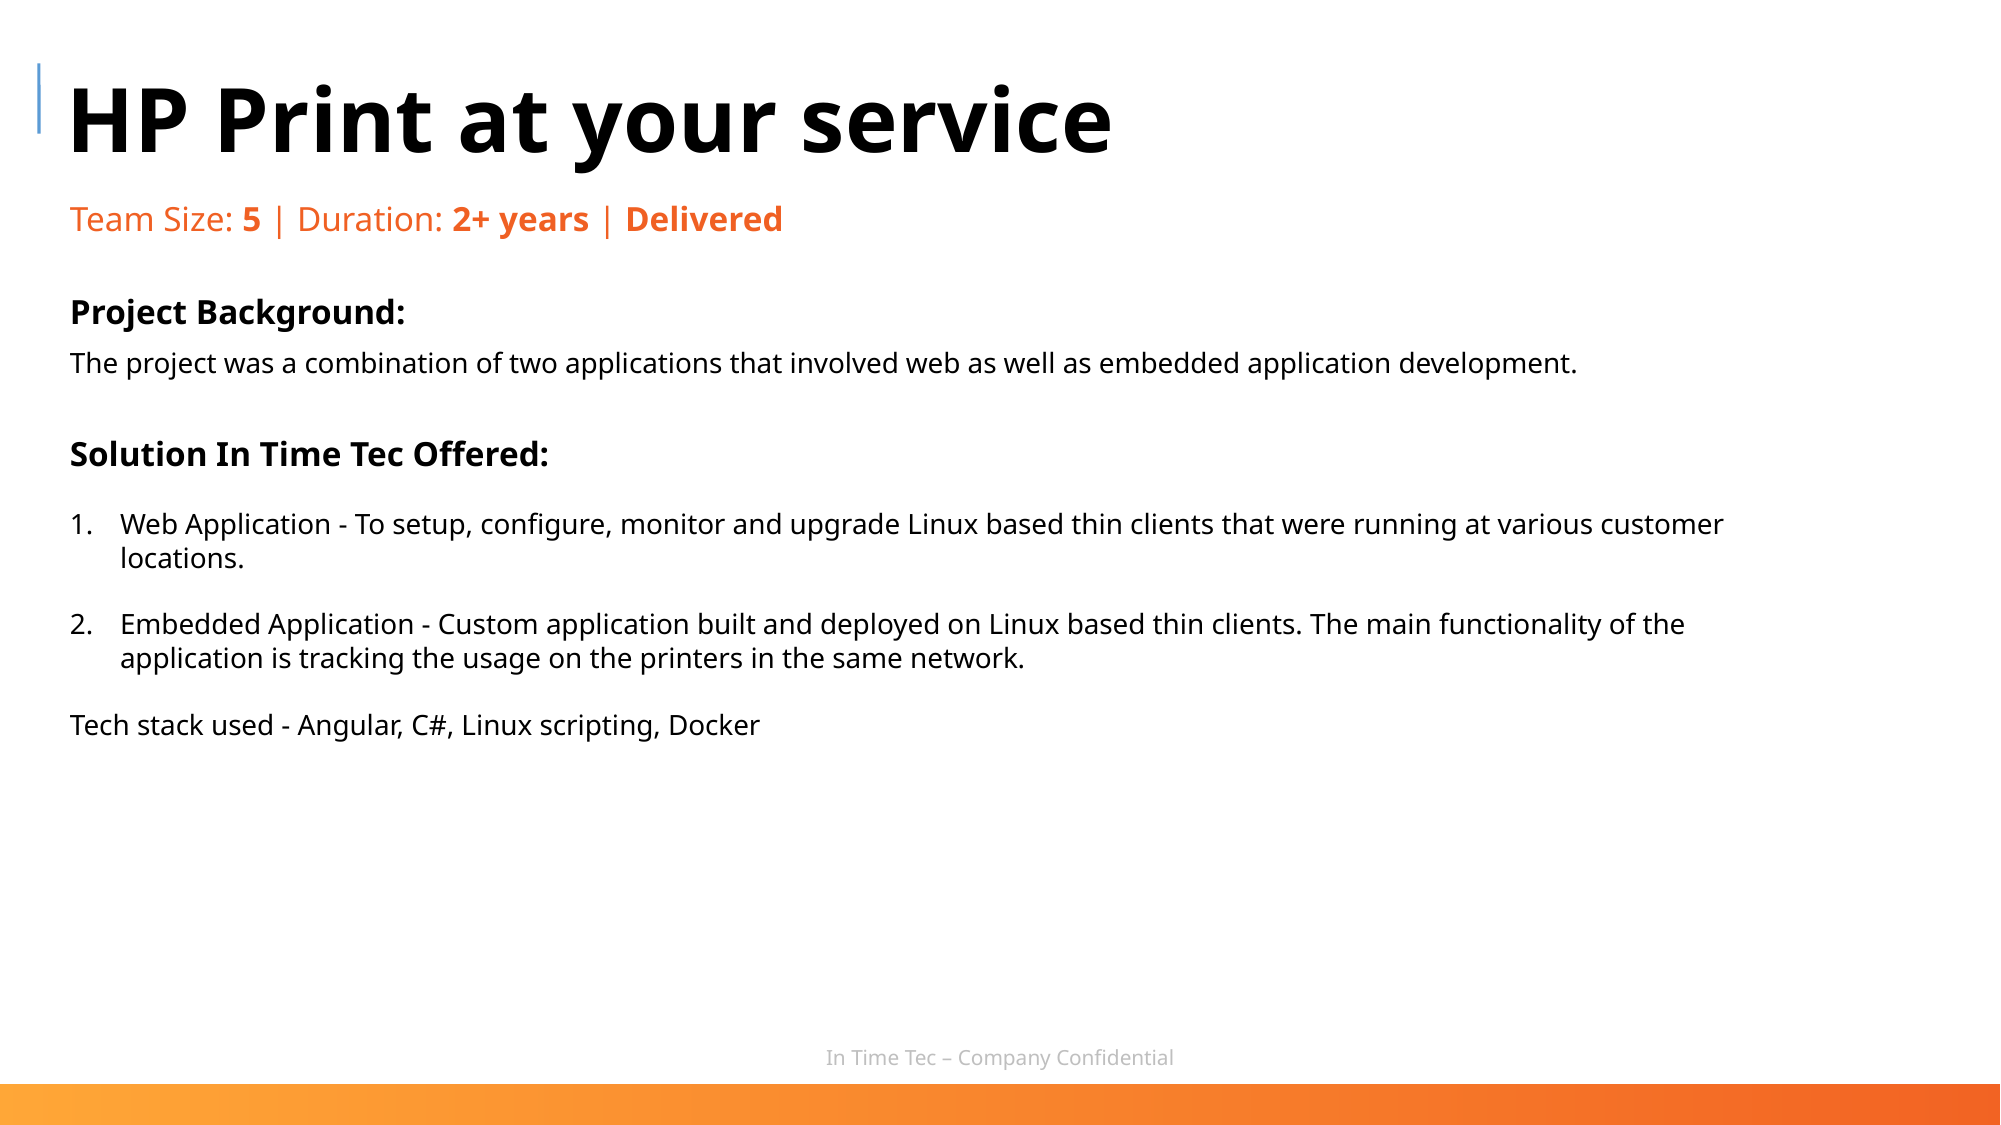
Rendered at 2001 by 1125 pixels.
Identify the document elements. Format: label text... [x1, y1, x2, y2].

text_box [0, 1084, 2000, 1125]
text_box Team Size: 5 | Duration: 2+ years | Delivered Project Background: The project was a combination of two applications that involved web as well as embedded application development. Solution In Time Tec Offered: Web Application - To setup, configure, monitor and upgrade Linux based thin clients that were running at various customer locations. Embedded Application - Custom application built and deployed on Linux based thin clients. The main functionality of the application is tracking the usage on the printers in the same network. Tech stack used - Angular, C#, Linux scripting, Docker [56, 188, 1847, 919]
text_box HP Print at your service [51, 56, 1799, 179]
text_box In Time Tec – Company Confidential [800, 1036, 1200, 1077]
